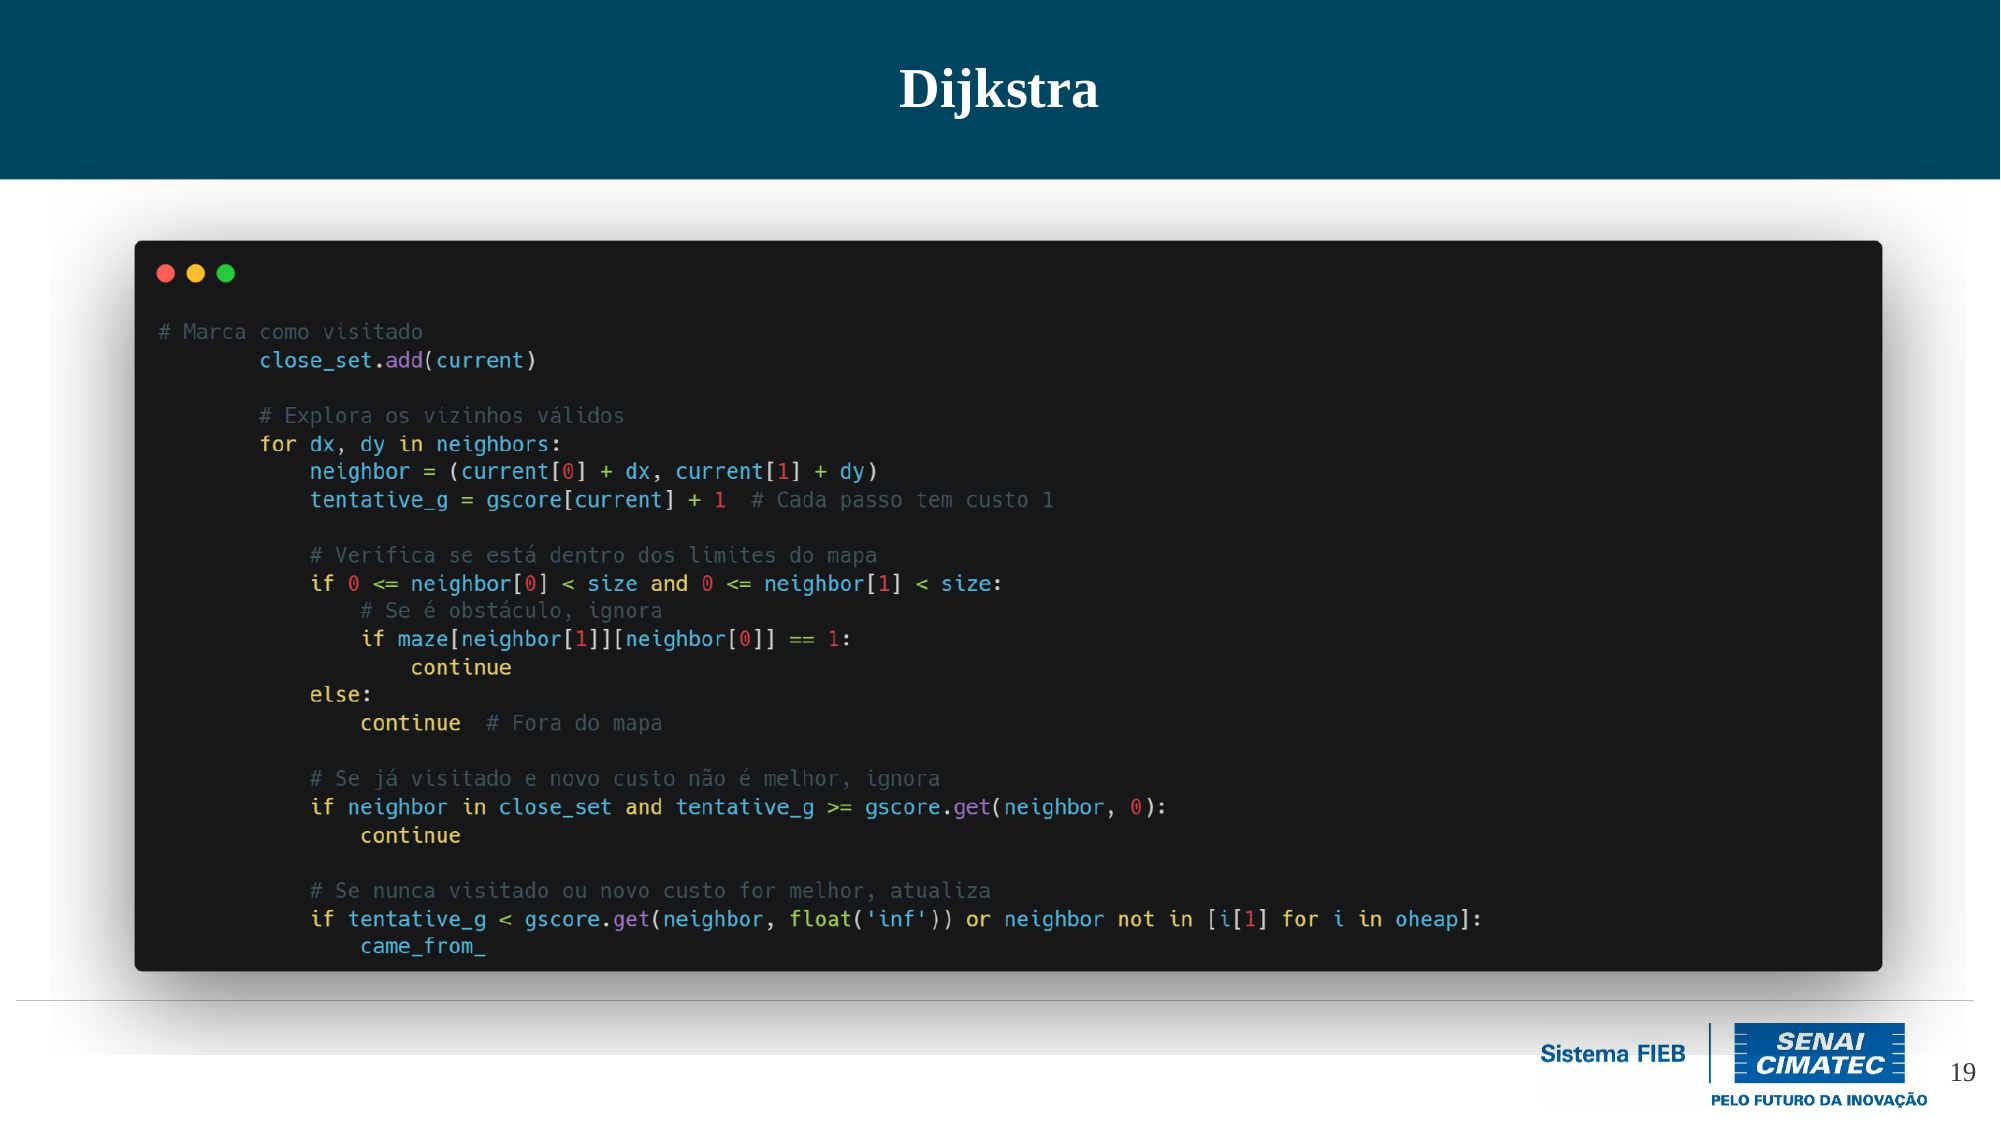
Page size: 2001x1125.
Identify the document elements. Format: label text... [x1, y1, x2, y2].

title Dijkstra [81, 22, 1919, 154]
slide_number ‹#› [1871, 1038, 1992, 1125]
picture [50, 180, 1967, 1108]
